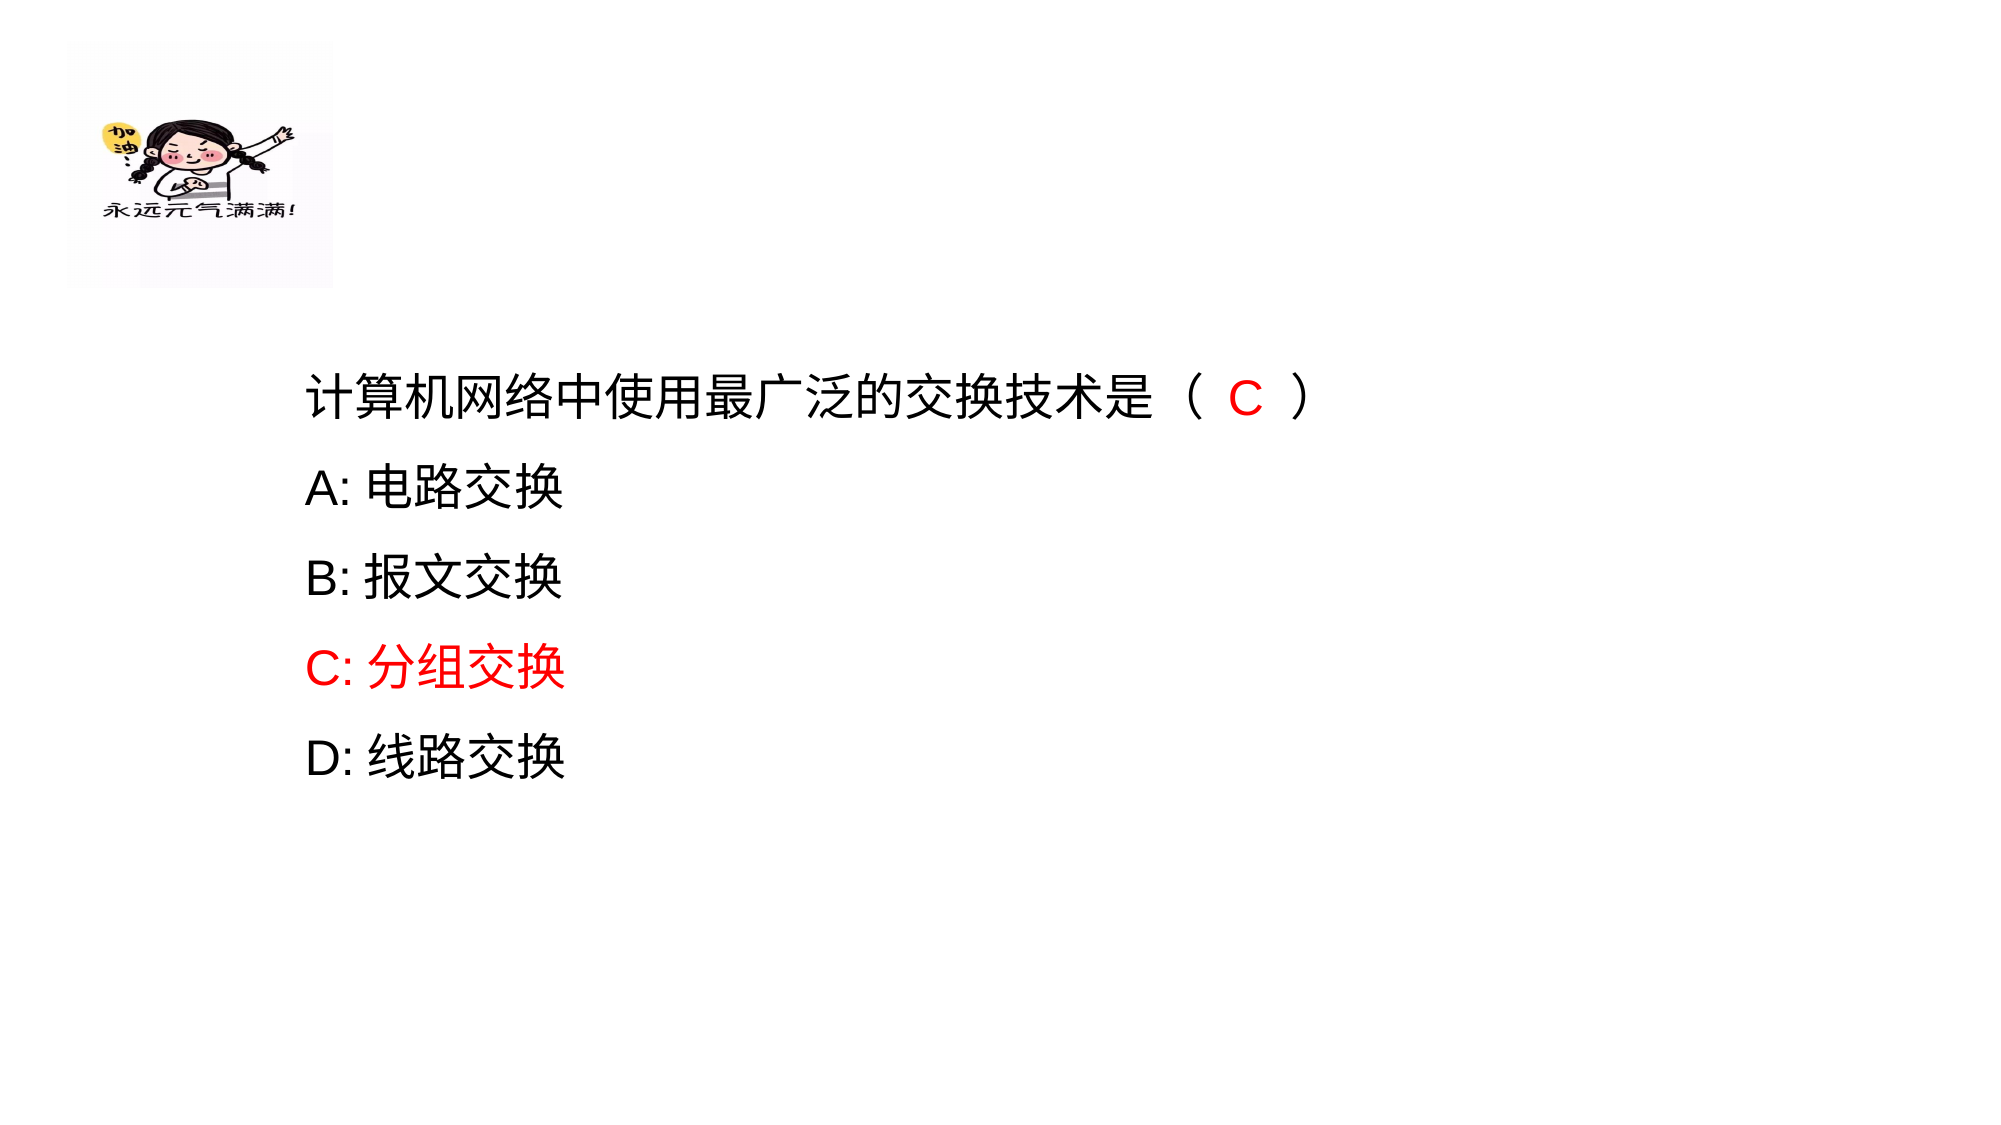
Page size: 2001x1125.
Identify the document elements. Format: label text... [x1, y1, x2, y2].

text_box 计算机网络中使用最广泛的交换技术是（ C ） A:电路交换 B:报文交换 C:分组交换 D:线路交换 [289, 327, 1783, 793]
picture [67, 41, 333, 288]
